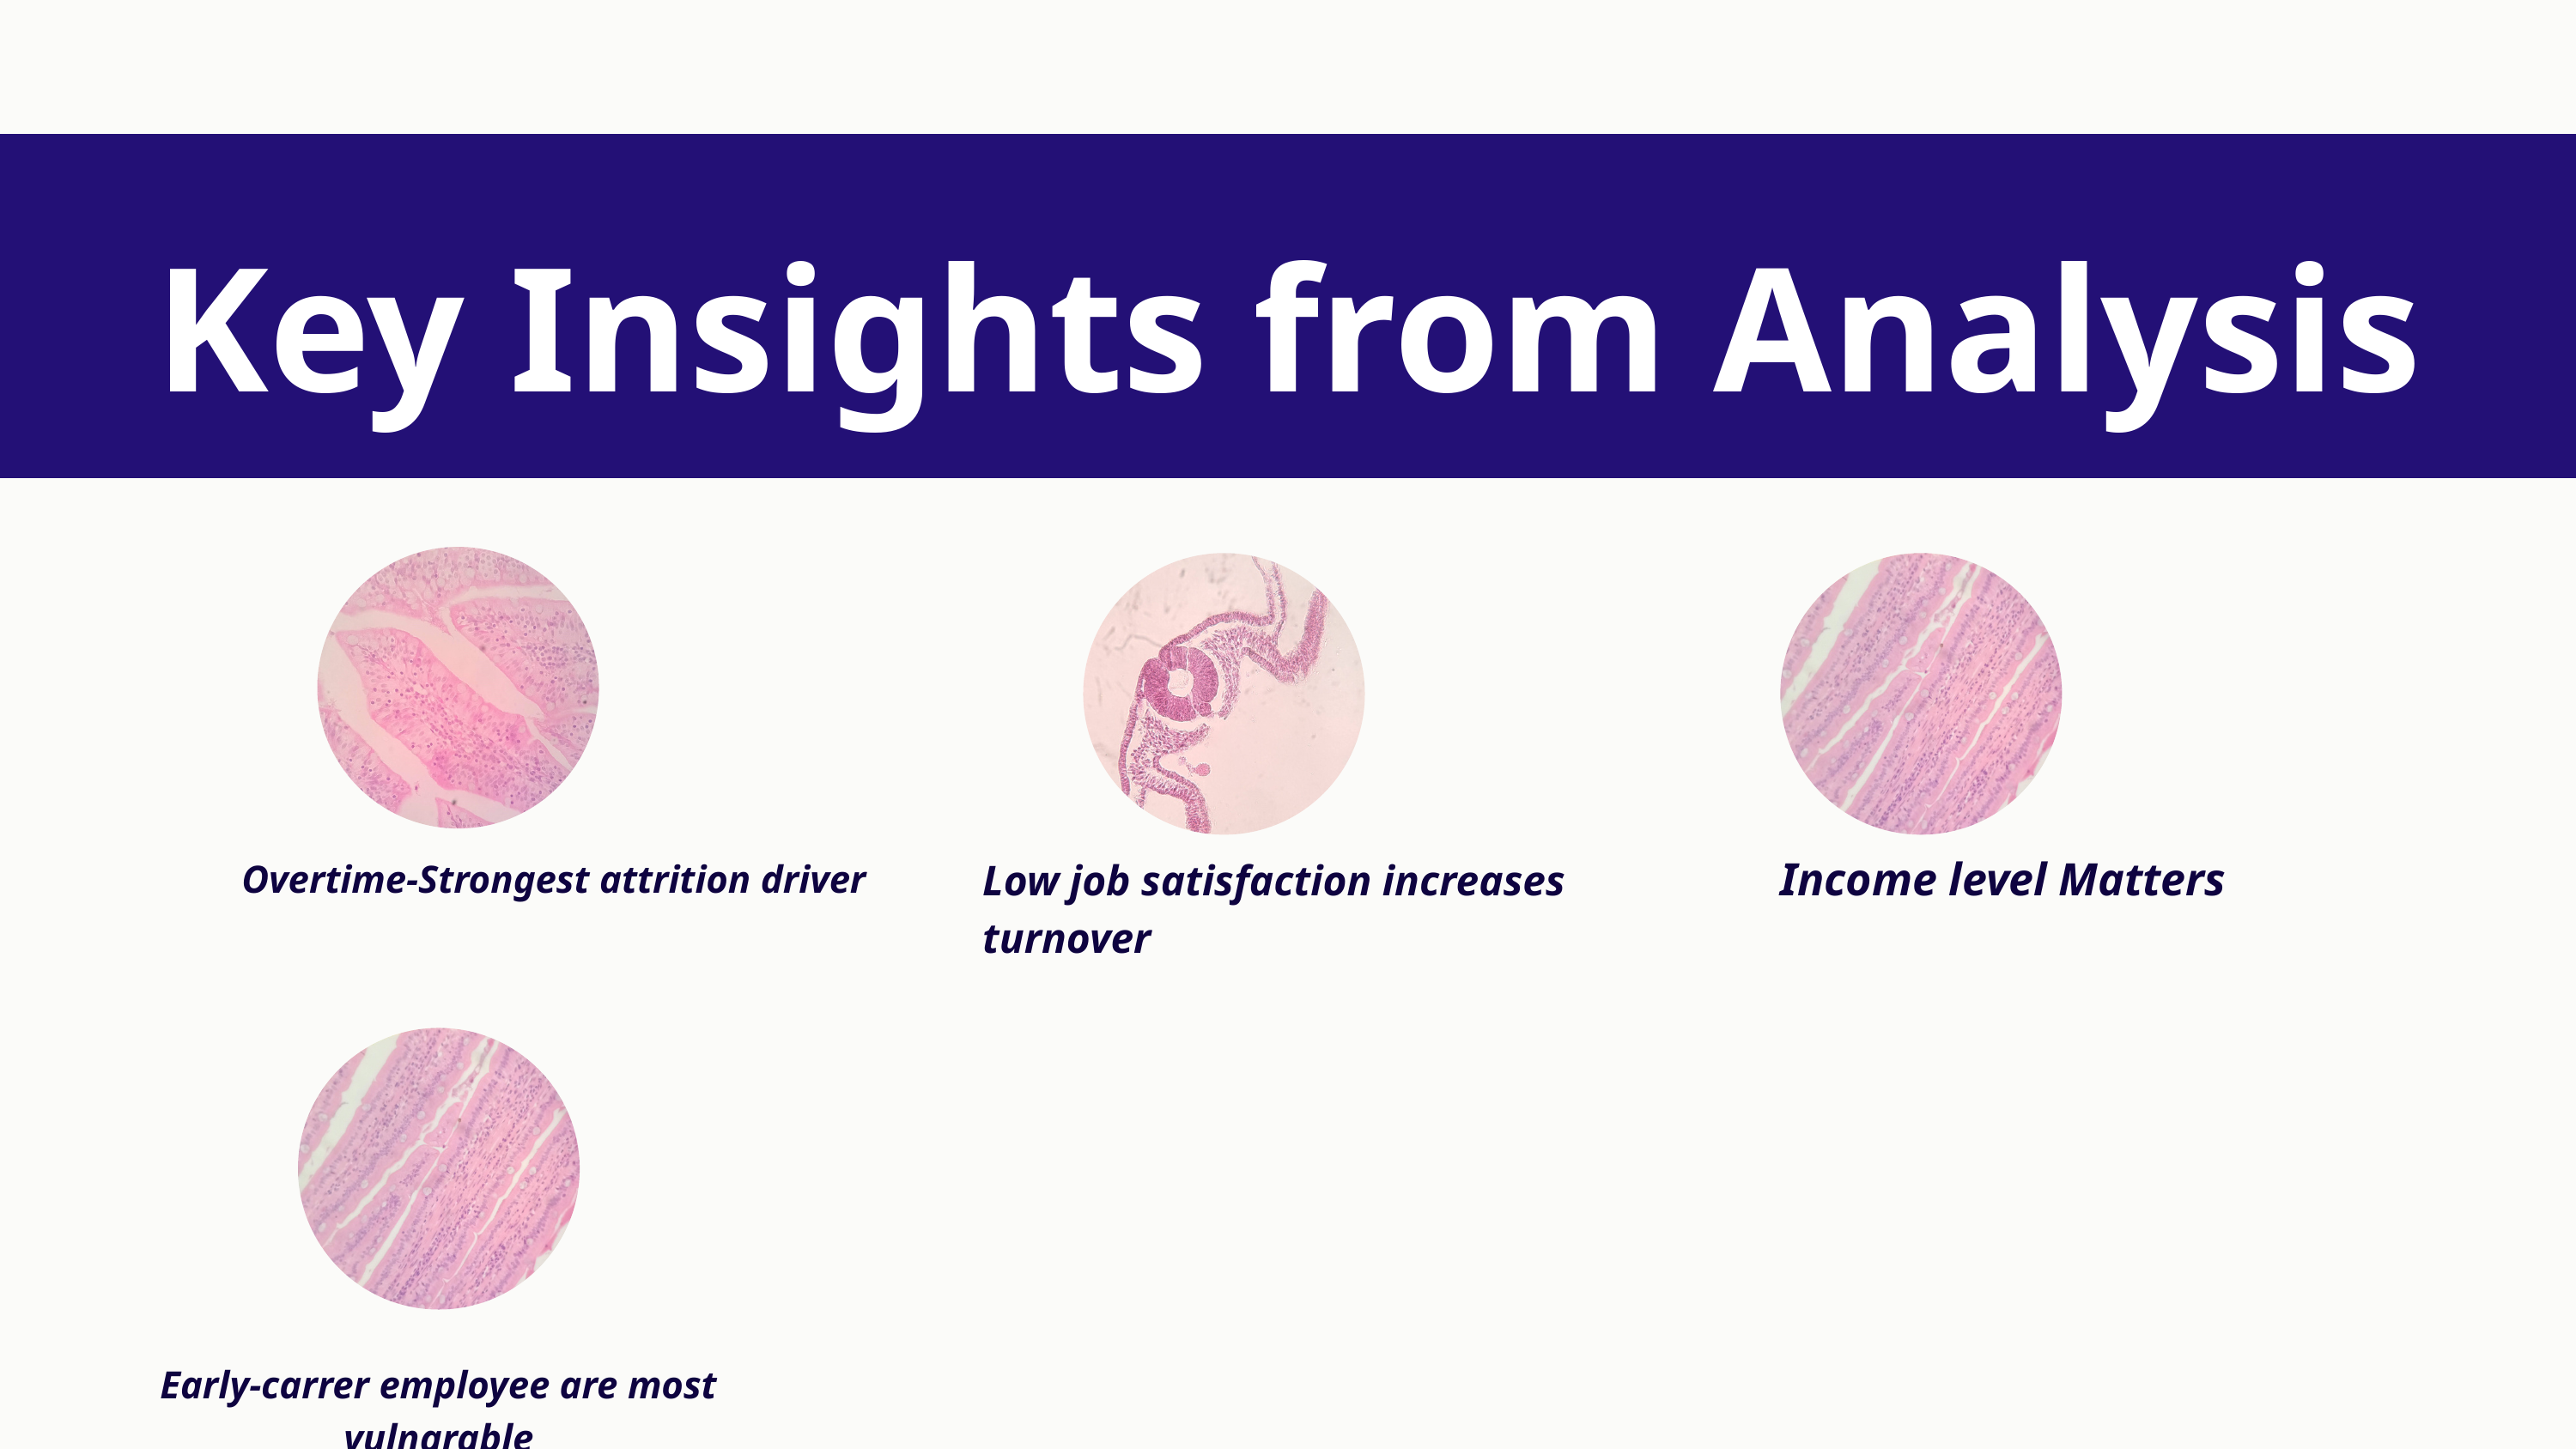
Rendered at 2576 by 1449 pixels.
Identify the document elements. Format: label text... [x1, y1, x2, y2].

text_box Overtime-Strongest attrition driver [241, 847, 975, 900]
text_box Early-carrer employee are most vulnarable [72, 1354, 805, 1449]
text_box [1083, 553, 1365, 835]
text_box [1780, 553, 2063, 835]
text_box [317, 546, 599, 829]
text_box Low job satisfaction increases turnover [982, 846, 1711, 961]
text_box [297, 1028, 580, 1310]
text_box Income level Matters [1780, 841, 2511, 905]
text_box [0, 133, 2576, 479]
